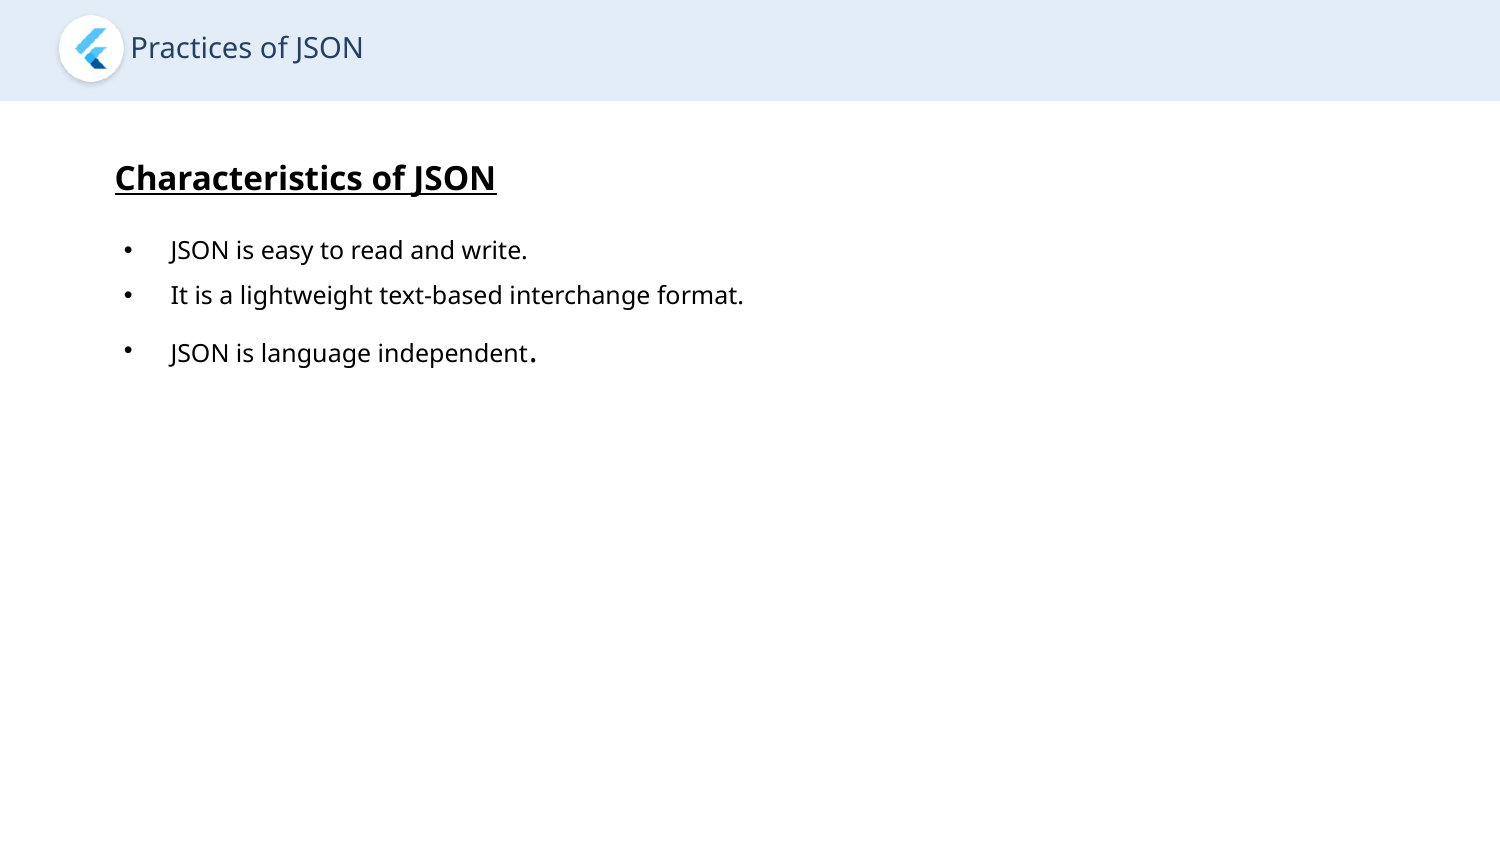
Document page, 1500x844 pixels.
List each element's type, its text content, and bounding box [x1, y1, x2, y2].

text_box JSON is easy to read and write. It is a lightweight text-based interchange format. JSON is language independent. [109, 212, 875, 377]
text_box Practices of JSON [115, 21, 380, 72]
text_box Characteristics of JSON [62, 146, 1063, 205]
picture [0, 0, 1500, 844]
